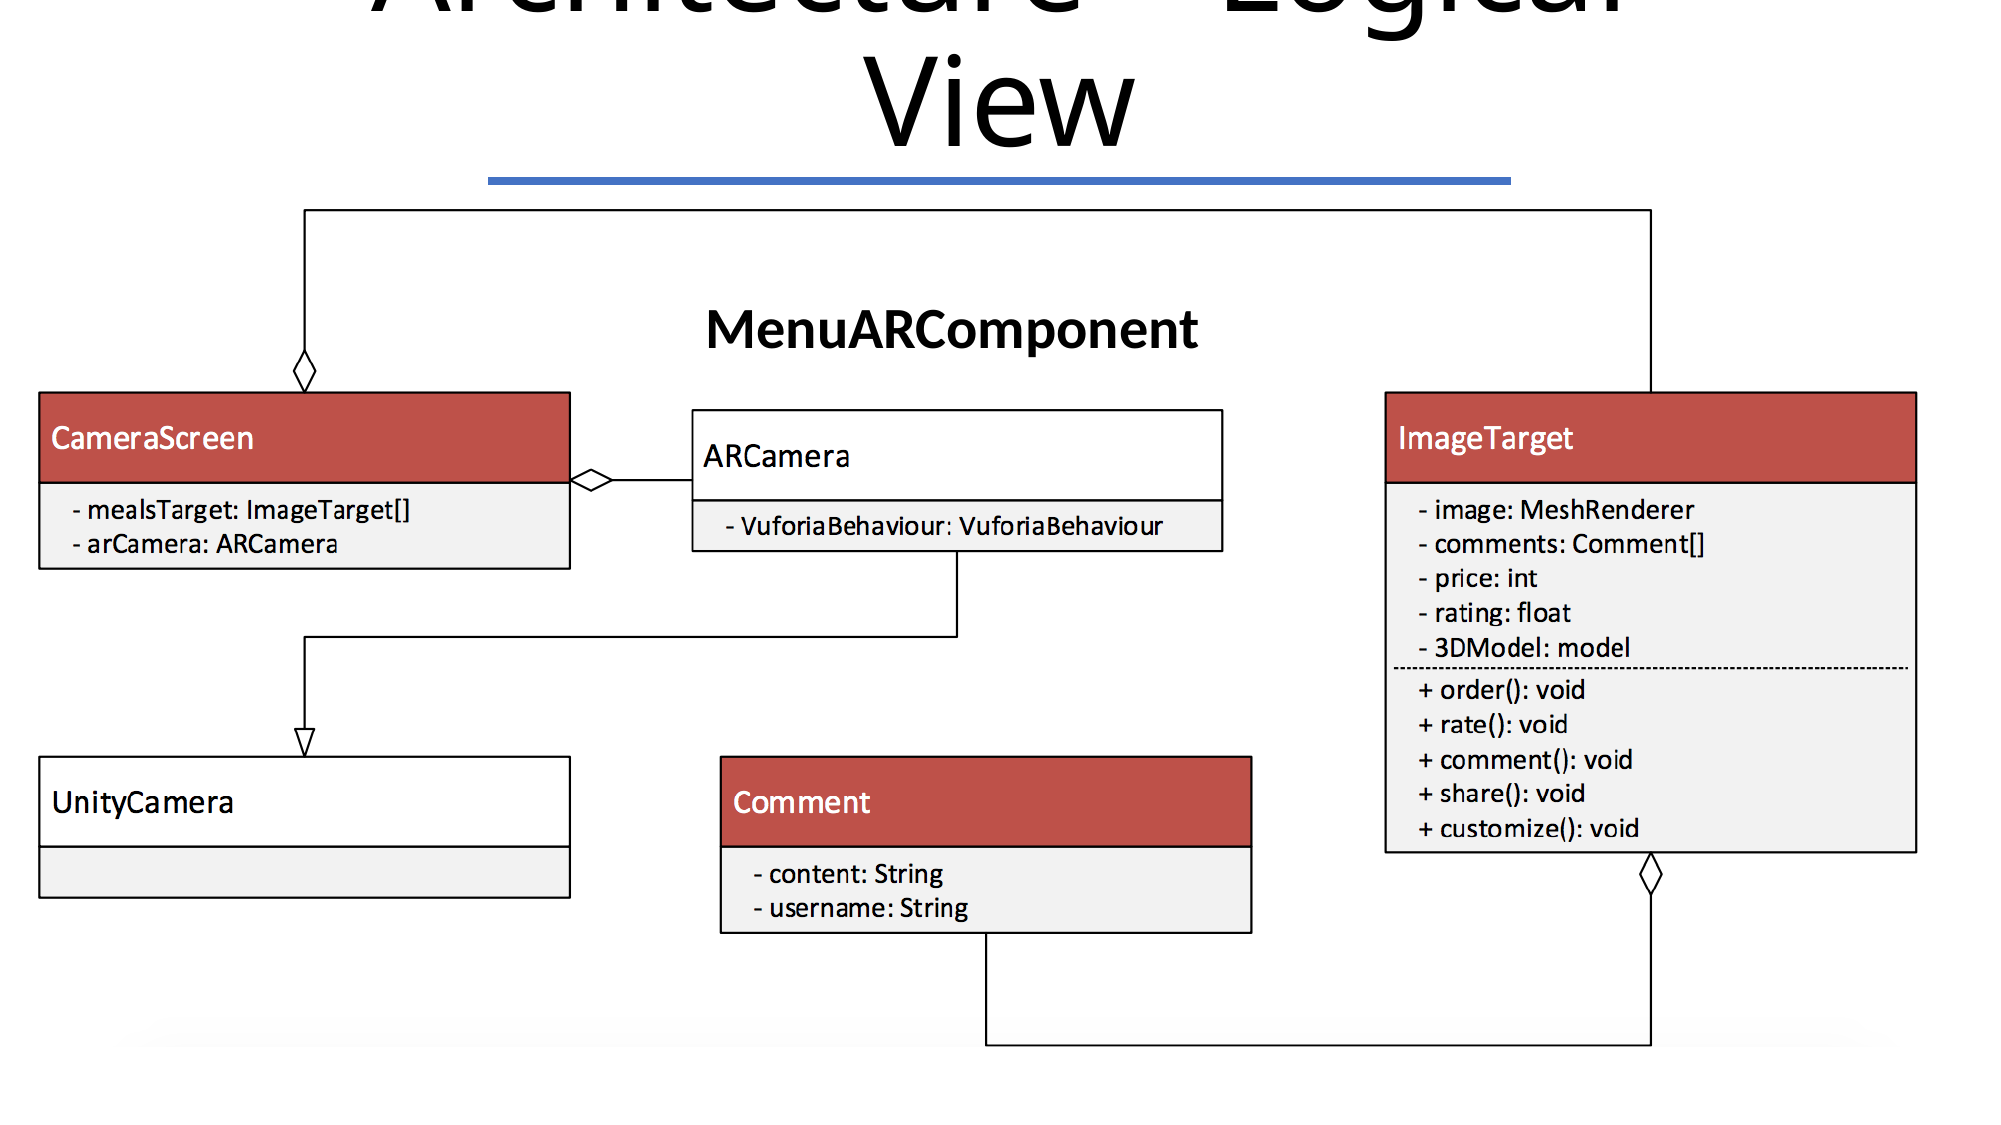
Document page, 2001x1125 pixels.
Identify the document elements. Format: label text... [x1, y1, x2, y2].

picture [28, 205, 1923, 1047]
title Architecture – Logical View [249, 30, 1750, 182]
